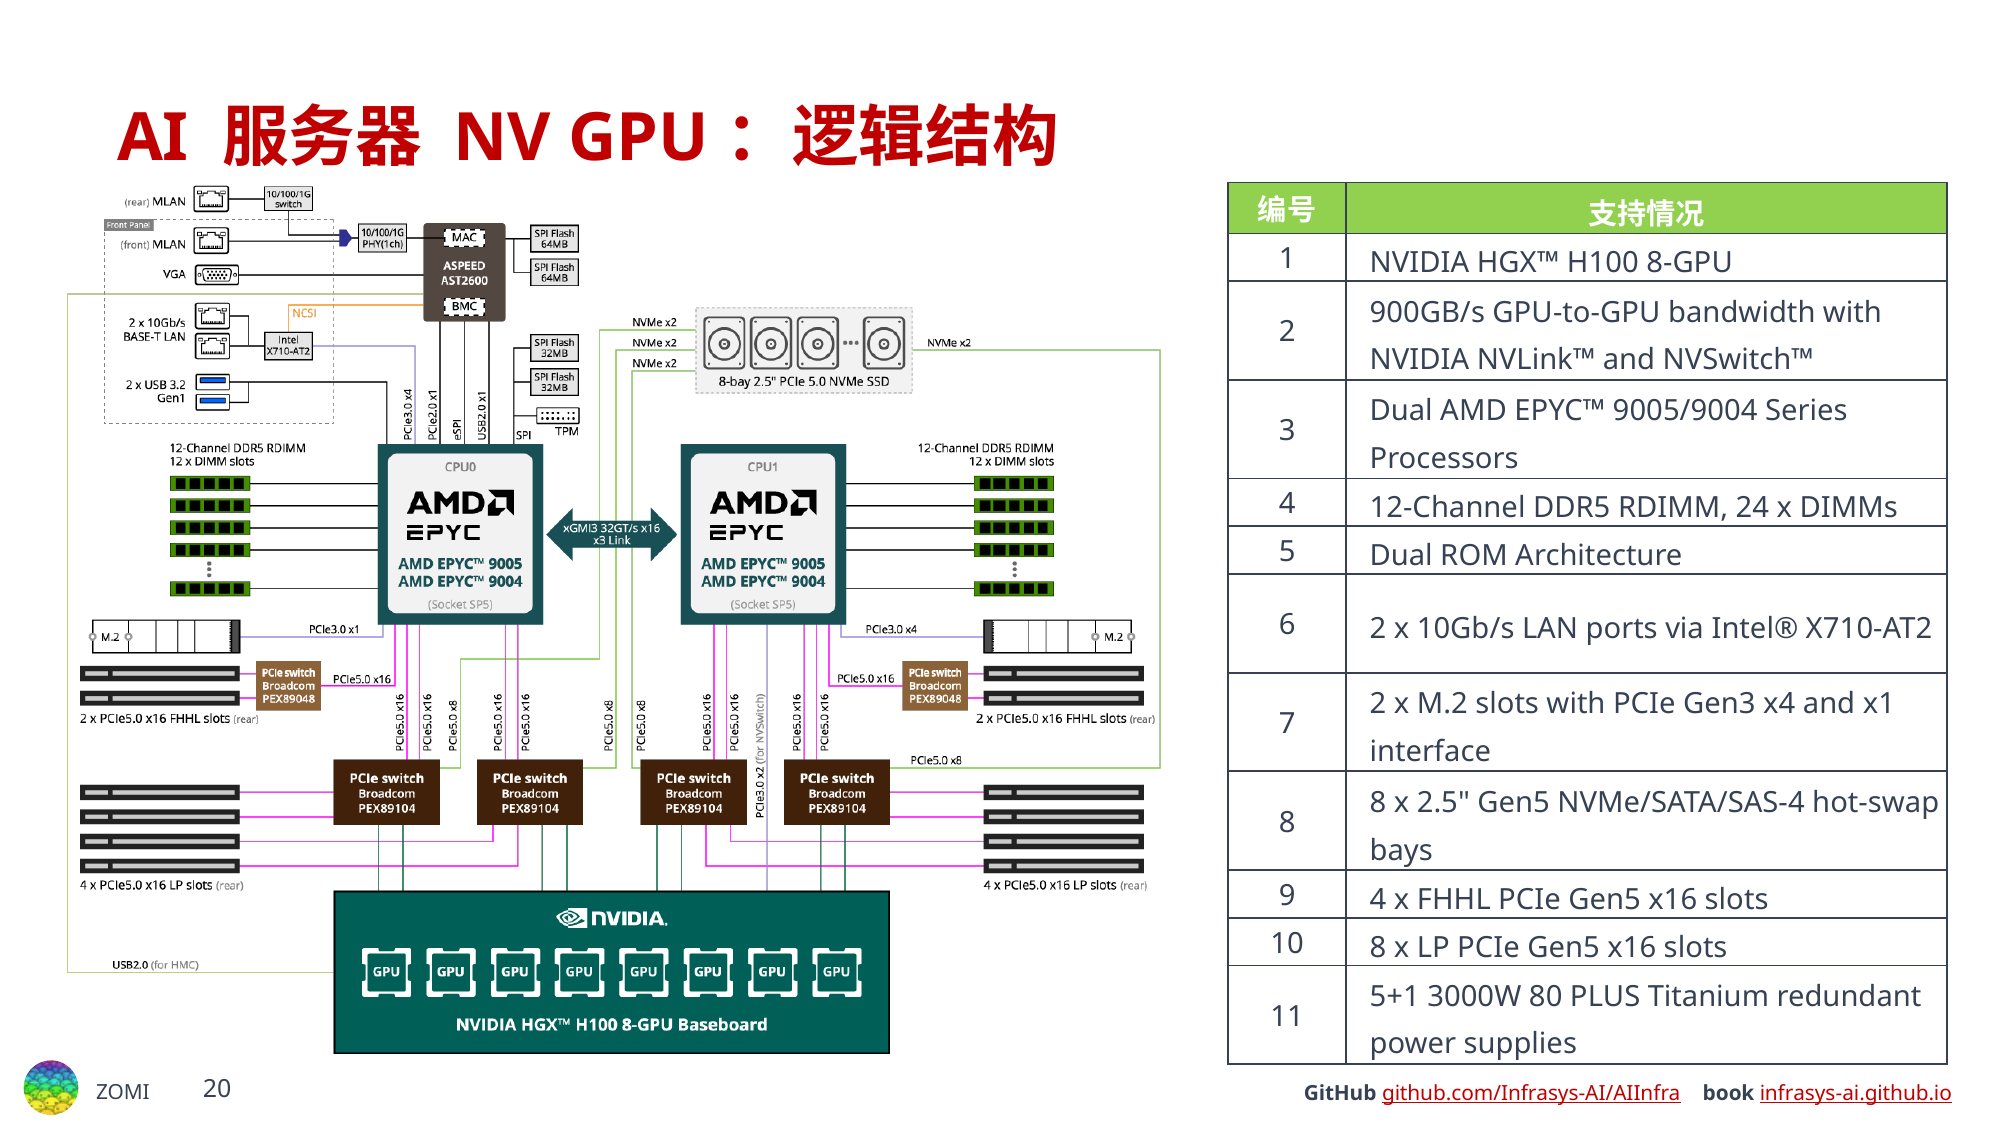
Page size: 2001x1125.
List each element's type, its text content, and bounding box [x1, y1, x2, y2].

table_cell 5+1 3000W 80 PLUS Titanium redundant power supplies [1347, 966, 1946, 1063]
picture [63, 182, 1165, 1059]
table_cell NVIDIA HGX™ H100 8-GPU [1347, 234, 1946, 280]
table_cell 7 [1229, 674, 1345, 770]
table_cell 2 x M.2 slots with PCIe Gen3 x4 and x1 interface [1347, 674, 1946, 770]
table_cell 2 x 10Gb/s LAN ports via Intel® X710-AT2 [1347, 575, 1946, 672]
picture [23, 1060, 79, 1115]
table_header 编号 [1229, 183, 1345, 233]
table_cell 8 [1229, 772, 1345, 869]
table_cell 12-Channel DDR5 RDIMM, 24 x DIMMs [1347, 479, 1946, 525]
table_header 支持情况 [1347, 183, 1946, 233]
table_cell 11 [1229, 966, 1345, 1063]
table_cell 4 [1229, 479, 1345, 525]
table_cell 8 x LP PCIe Gen5 x16 slots [1347, 919, 1946, 965]
table_cell 8 x 2.5" Gen5 NVMe/SATA/SAS-4 hot-swap bays [1347, 772, 1946, 869]
table_cell 10 [1229, 919, 1345, 965]
table_cell 9 [1229, 871, 1345, 917]
table_cell Dual ROM Architecture [1347, 527, 1946, 573]
title AI 服务器 NV GPU：逻辑结构 [102, 85, 1901, 183]
table_cell Dual AMD EPYC™ 9005/9004 Series Processors [1347, 381, 1946, 478]
table_cell 2 [1229, 282, 1345, 379]
table_cell 900GB/s GPU-to-GPU bandwidth with NVIDIA NVLink™ and NVSwitch™ [1347, 282, 1946, 379]
table_cell 3 [1229, 381, 1345, 478]
table_cell 1 [1229, 234, 1345, 280]
table_cell 6 [1229, 575, 1345, 672]
table_cell 4 x FHHL PCIe Gen5 x16 slots [1347, 871, 1946, 917]
table_cell 5 [1229, 527, 1345, 573]
